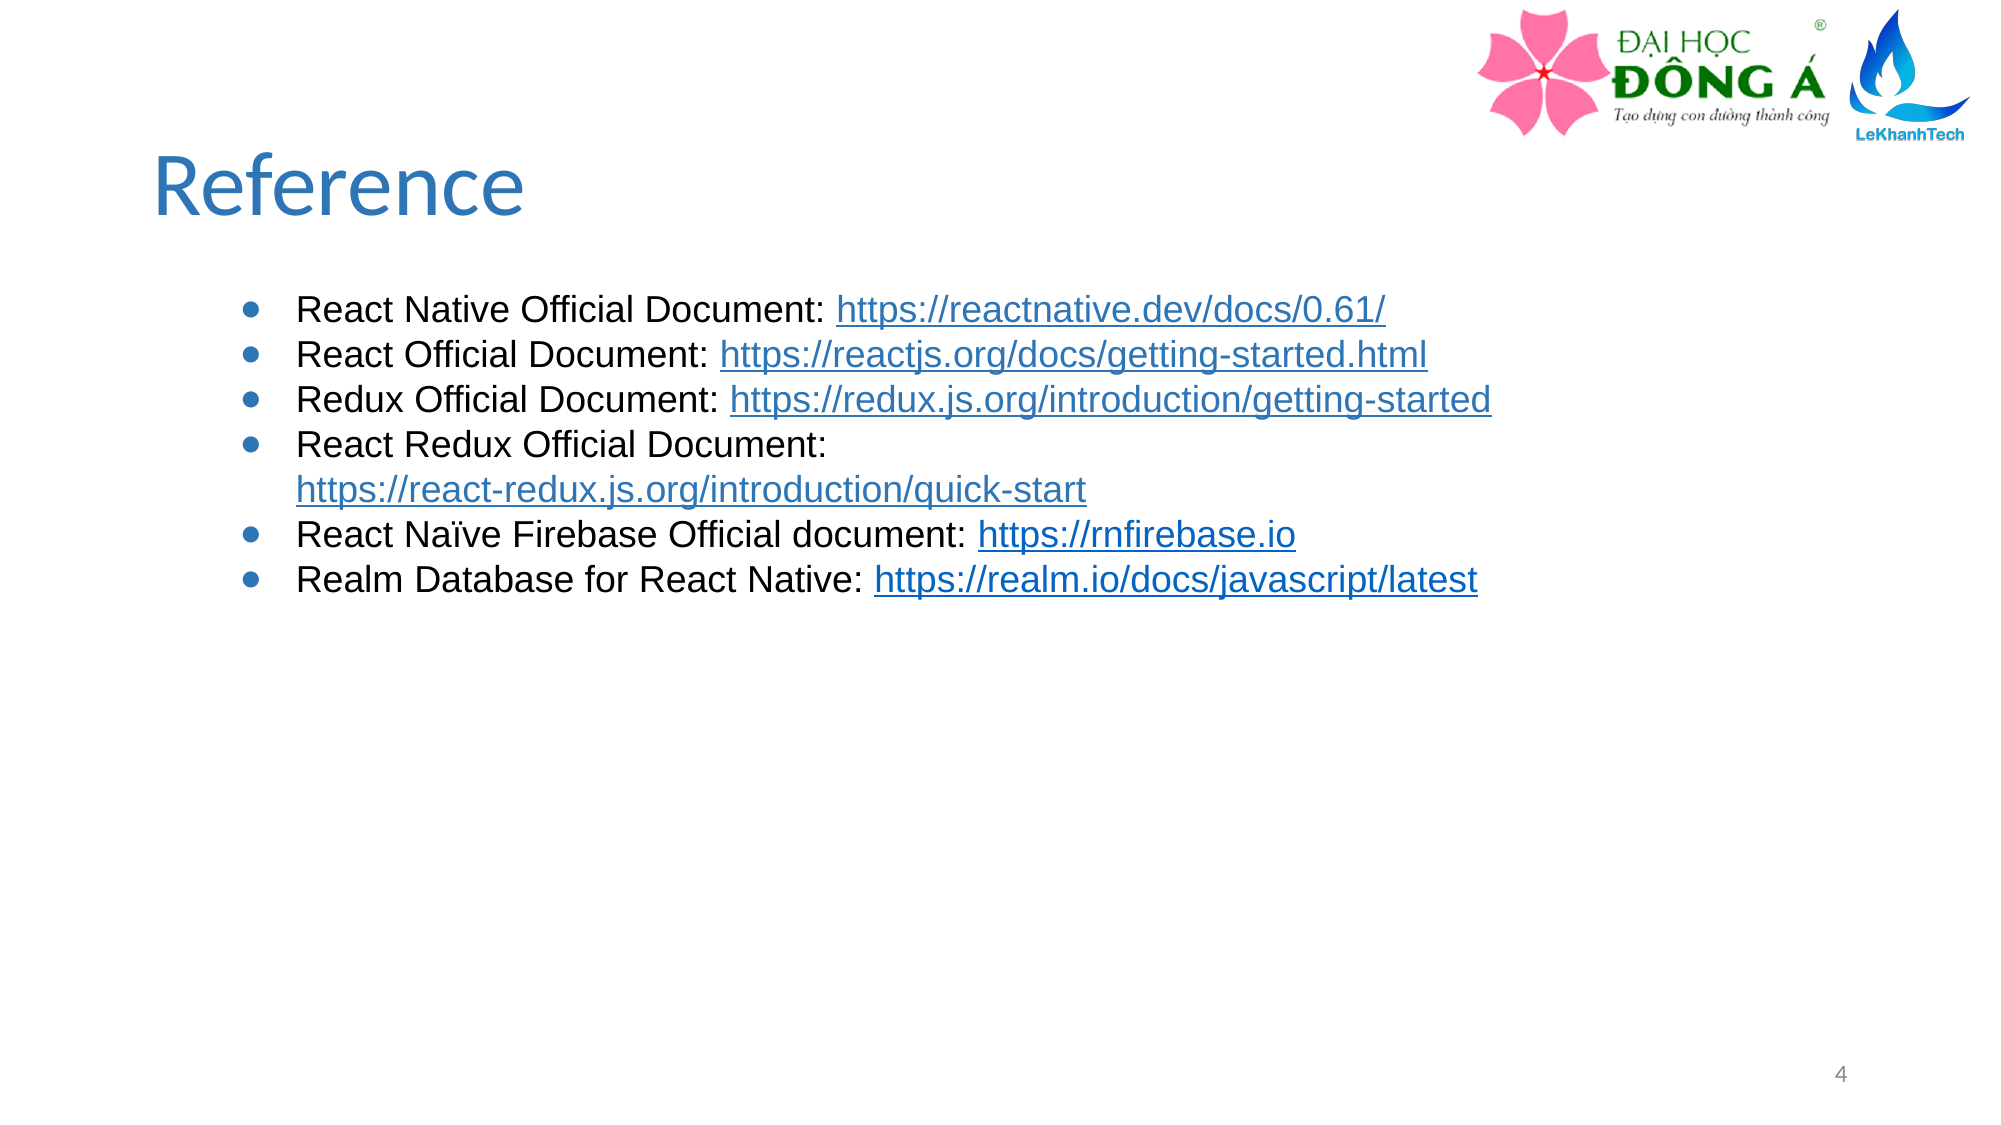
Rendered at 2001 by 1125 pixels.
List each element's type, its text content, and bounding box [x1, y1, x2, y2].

slide_number 4 [1412, 1042, 1863, 1103]
picture [1465, 5, 1980, 144]
title Reference [137, 91, 1863, 280]
text_box React Native Official Document: https://reactnative.dev/docs/0.61/ React Official Document: https://reactjs.org/docs/getting-started.html Redux Official Document: https://redux.js.org/introduction/getting-started React Redux Official Document: https://react-redux.js.org/introduction/quick-start React Naïve Firebase Official document: https://rnfirebase.io Realm Database for React Native: https://realm.io/docs/javascript/latest [205, 270, 1602, 934]
